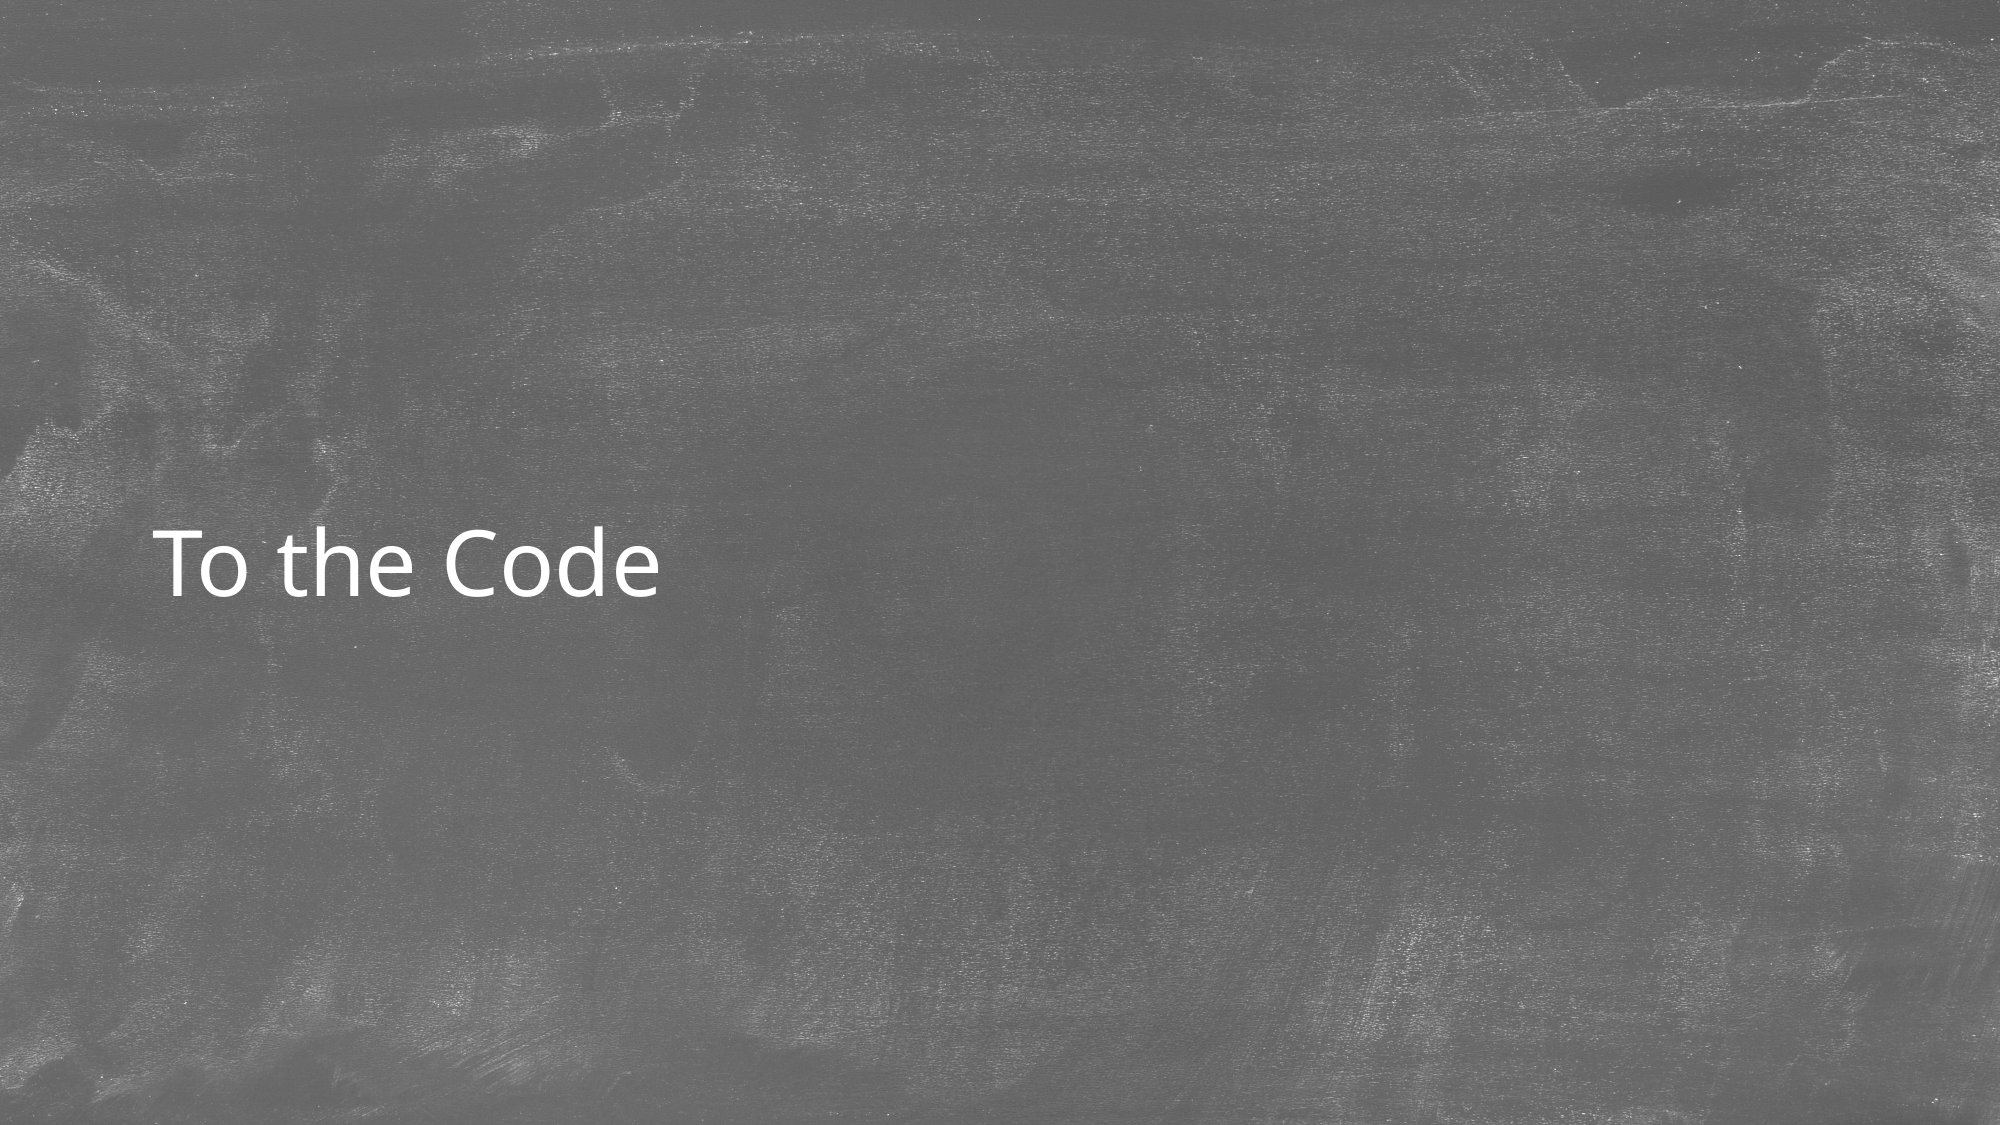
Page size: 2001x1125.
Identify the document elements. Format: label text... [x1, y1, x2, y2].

title To the Code [137, 59, 1863, 1073]
